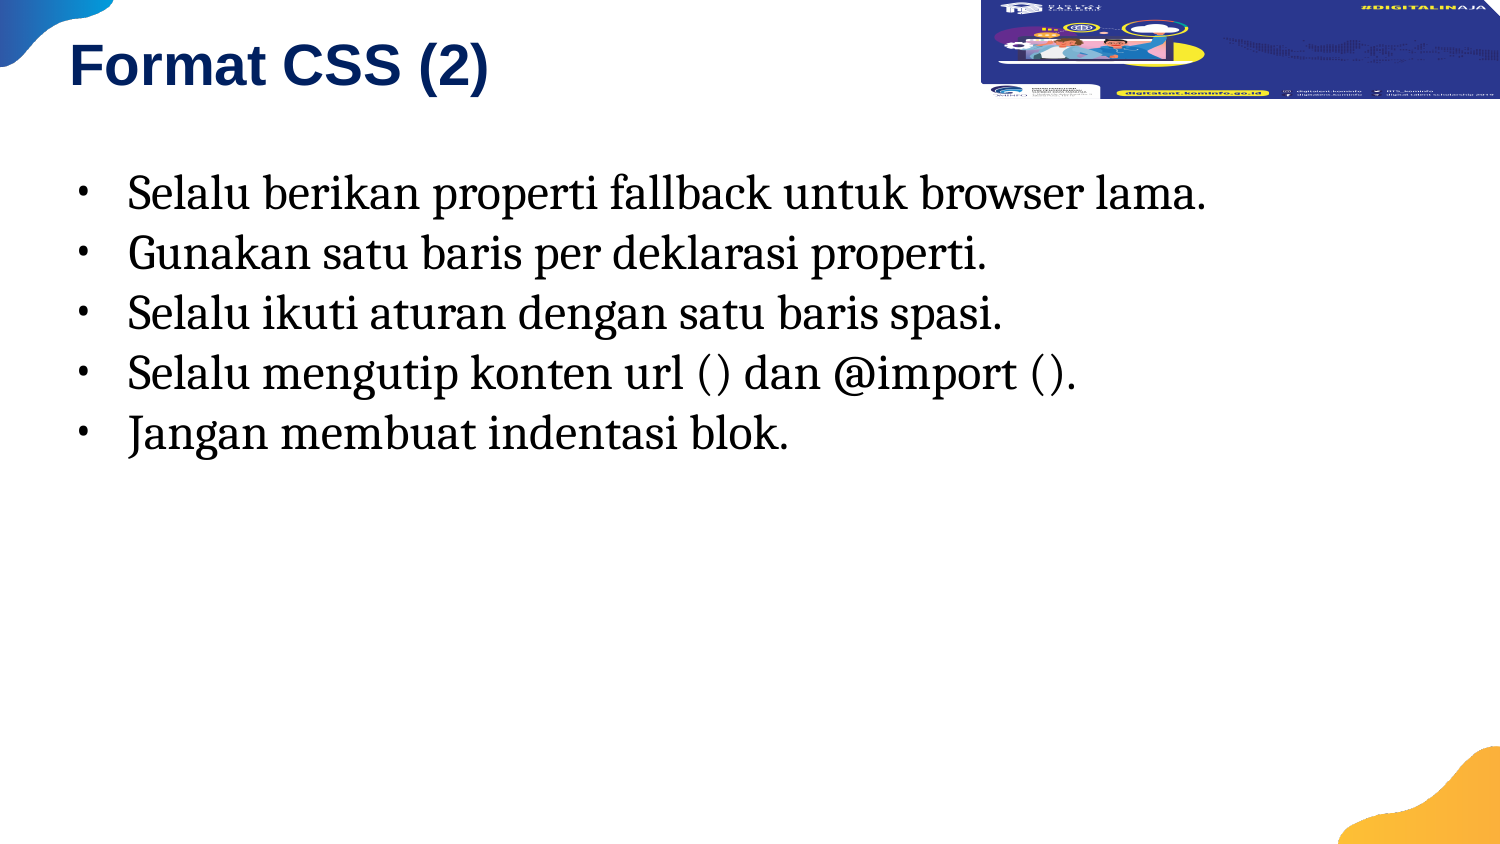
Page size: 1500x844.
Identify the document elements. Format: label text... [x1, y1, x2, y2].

text_box Format CSS (2) [54, 19, 977, 105]
text_box Selalu berikan properti fallback untuk browser lama. Gunakan satu baris per deklarasi properti. Selalu ikuti aturan dengan satu baris spasi. Selalu mengutip konten url () dan @import (). Jangan membuat indentasi blok. [57, 151, 1446, 467]
picture [980, 0, 1500, 100]
picture [1335, 738, 1500, 844]
picture [0, 0, 115, 73]
